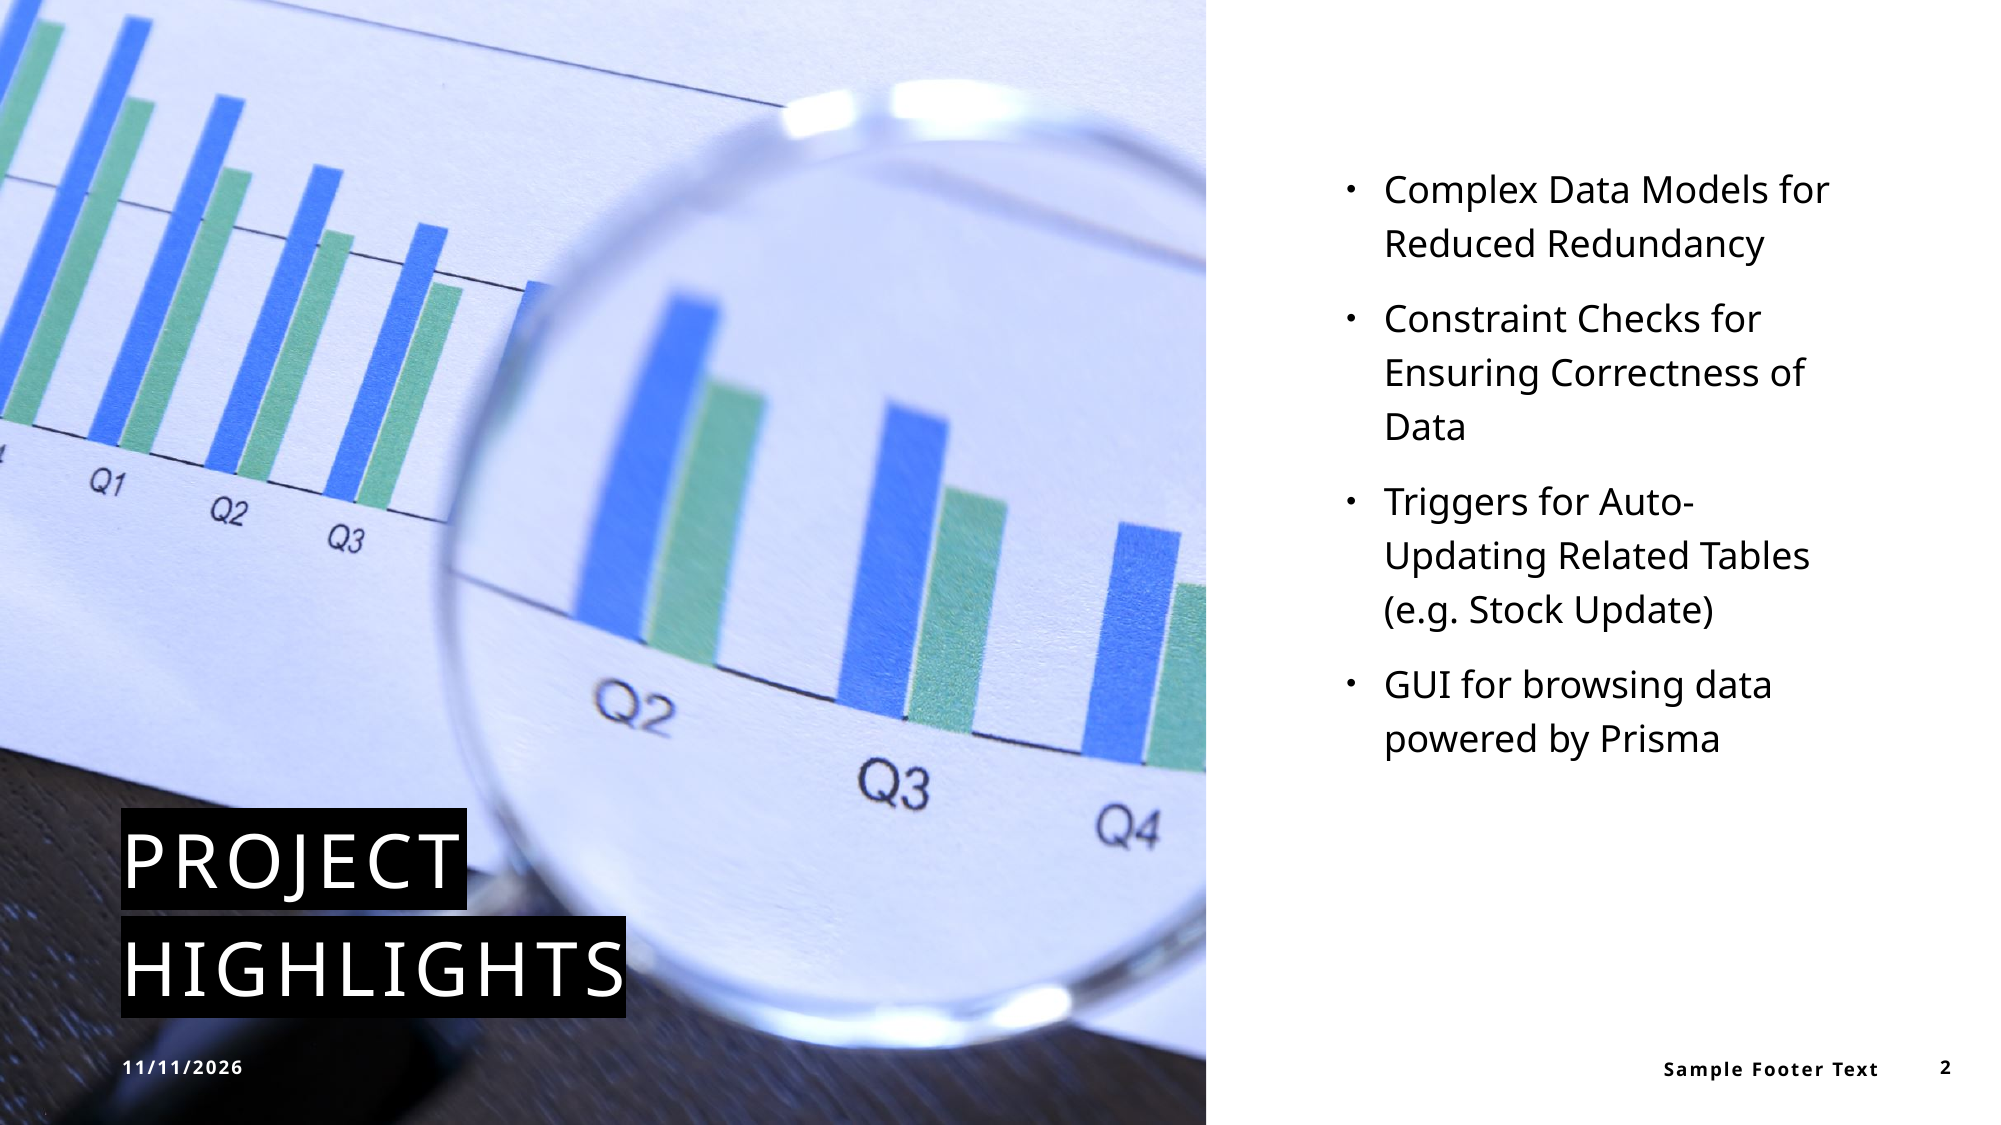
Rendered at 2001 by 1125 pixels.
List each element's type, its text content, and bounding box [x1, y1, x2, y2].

picture [0, 0, 1207, 1125]
list Complex Data Models for Reduced Redundancy Constraint Checks for Ensuring Correctness of Data Triggers for Auto-Updating Related Tables (e.g. Stock Update) GUI for browsing data powered by Prisma [1331, 149, 1850, 975]
slide_number 2 [1877, 1038, 1966, 1099]
footer Sample Footer Text [1317, 1038, 1877, 1099]
